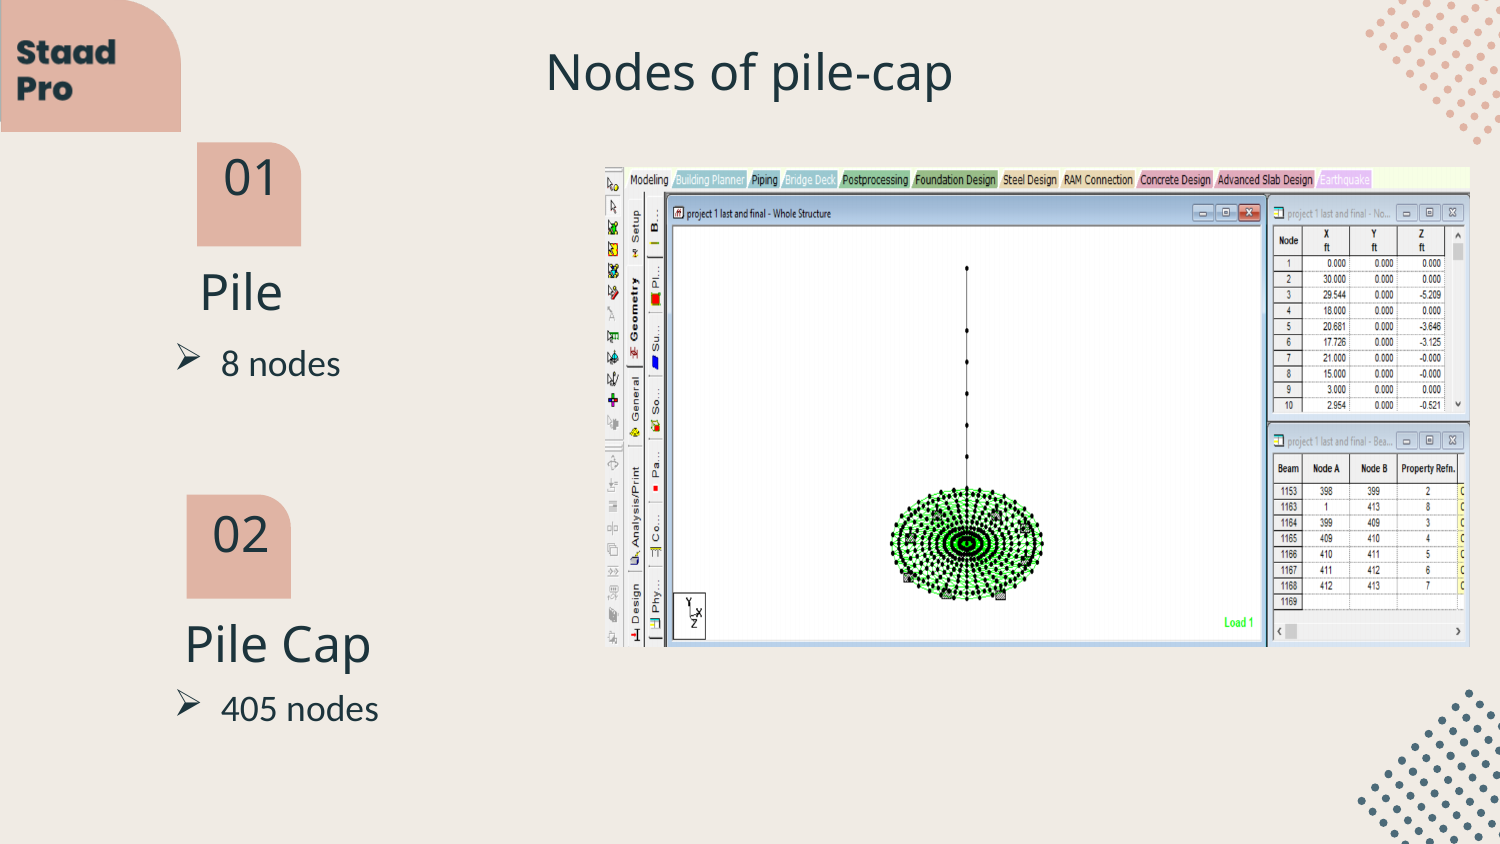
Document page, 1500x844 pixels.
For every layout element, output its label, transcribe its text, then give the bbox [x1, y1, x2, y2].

picture [605, 167, 1470, 647]
text_box 8 nodes [121, 284, 558, 423]
text_box [184, 492, 293, 601]
list Pile Cap [169, 611, 544, 630]
text_box [194, 140, 304, 249]
list Pile [184, 260, 559, 325]
text_box 405 nodes [121, 630, 558, 769]
text_box 02 [197, 501, 325, 566]
text_box 01 [208, 144, 336, 209]
title Nodes of pile-cap [318, 39, 1182, 145]
picture [0, 0, 185, 133]
